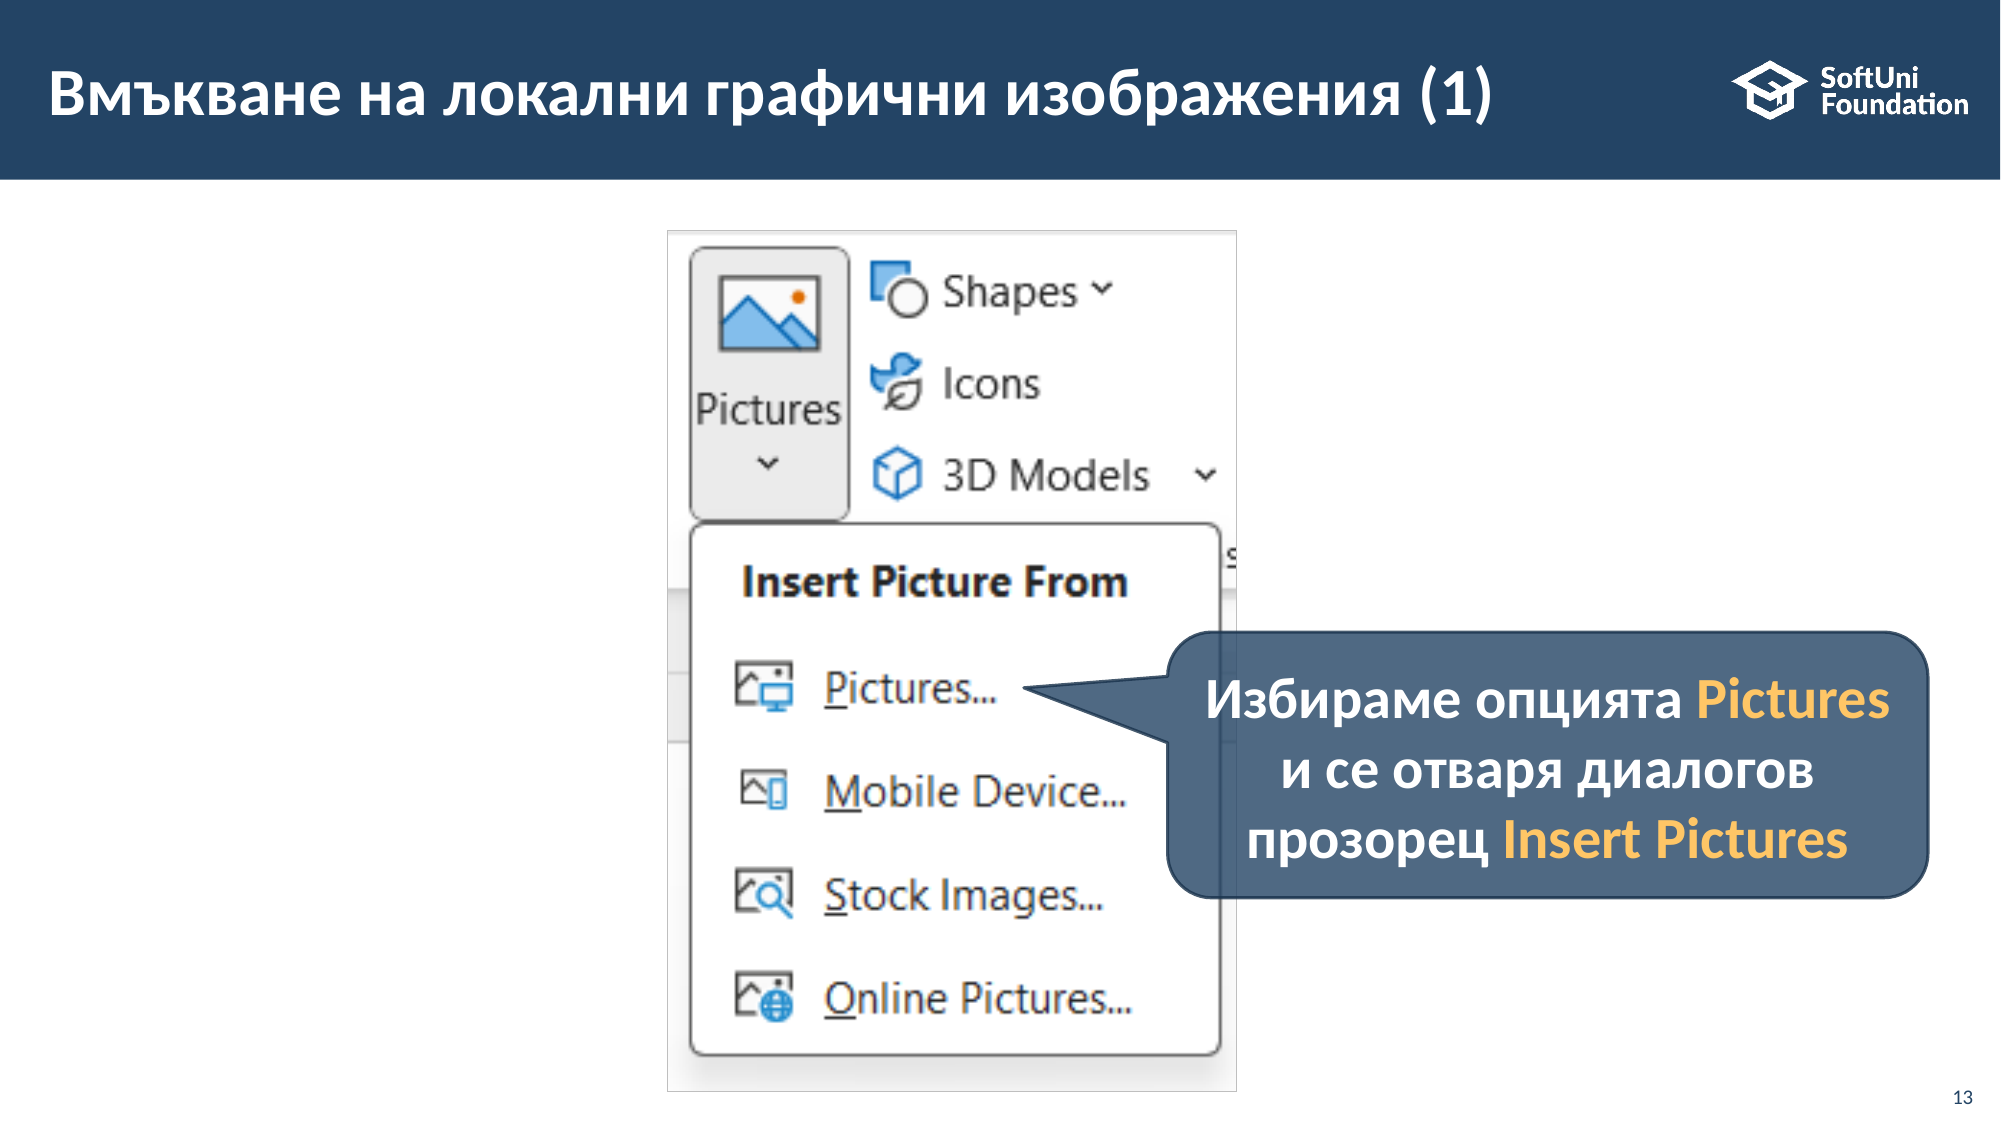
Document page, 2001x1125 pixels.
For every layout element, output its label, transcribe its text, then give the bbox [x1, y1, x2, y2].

picture [1731, 60, 1968, 120]
slide_number 13 [1927, 1067, 1989, 1117]
text_box Избираме опцията Pictures и се отваря диалогов прозорец Insert Pictures [1241, 629, 1931, 900]
picture [667, 230, 1237, 1092]
title Вмъкване на локални графични изображения (1) [31, 16, 1716, 162]
